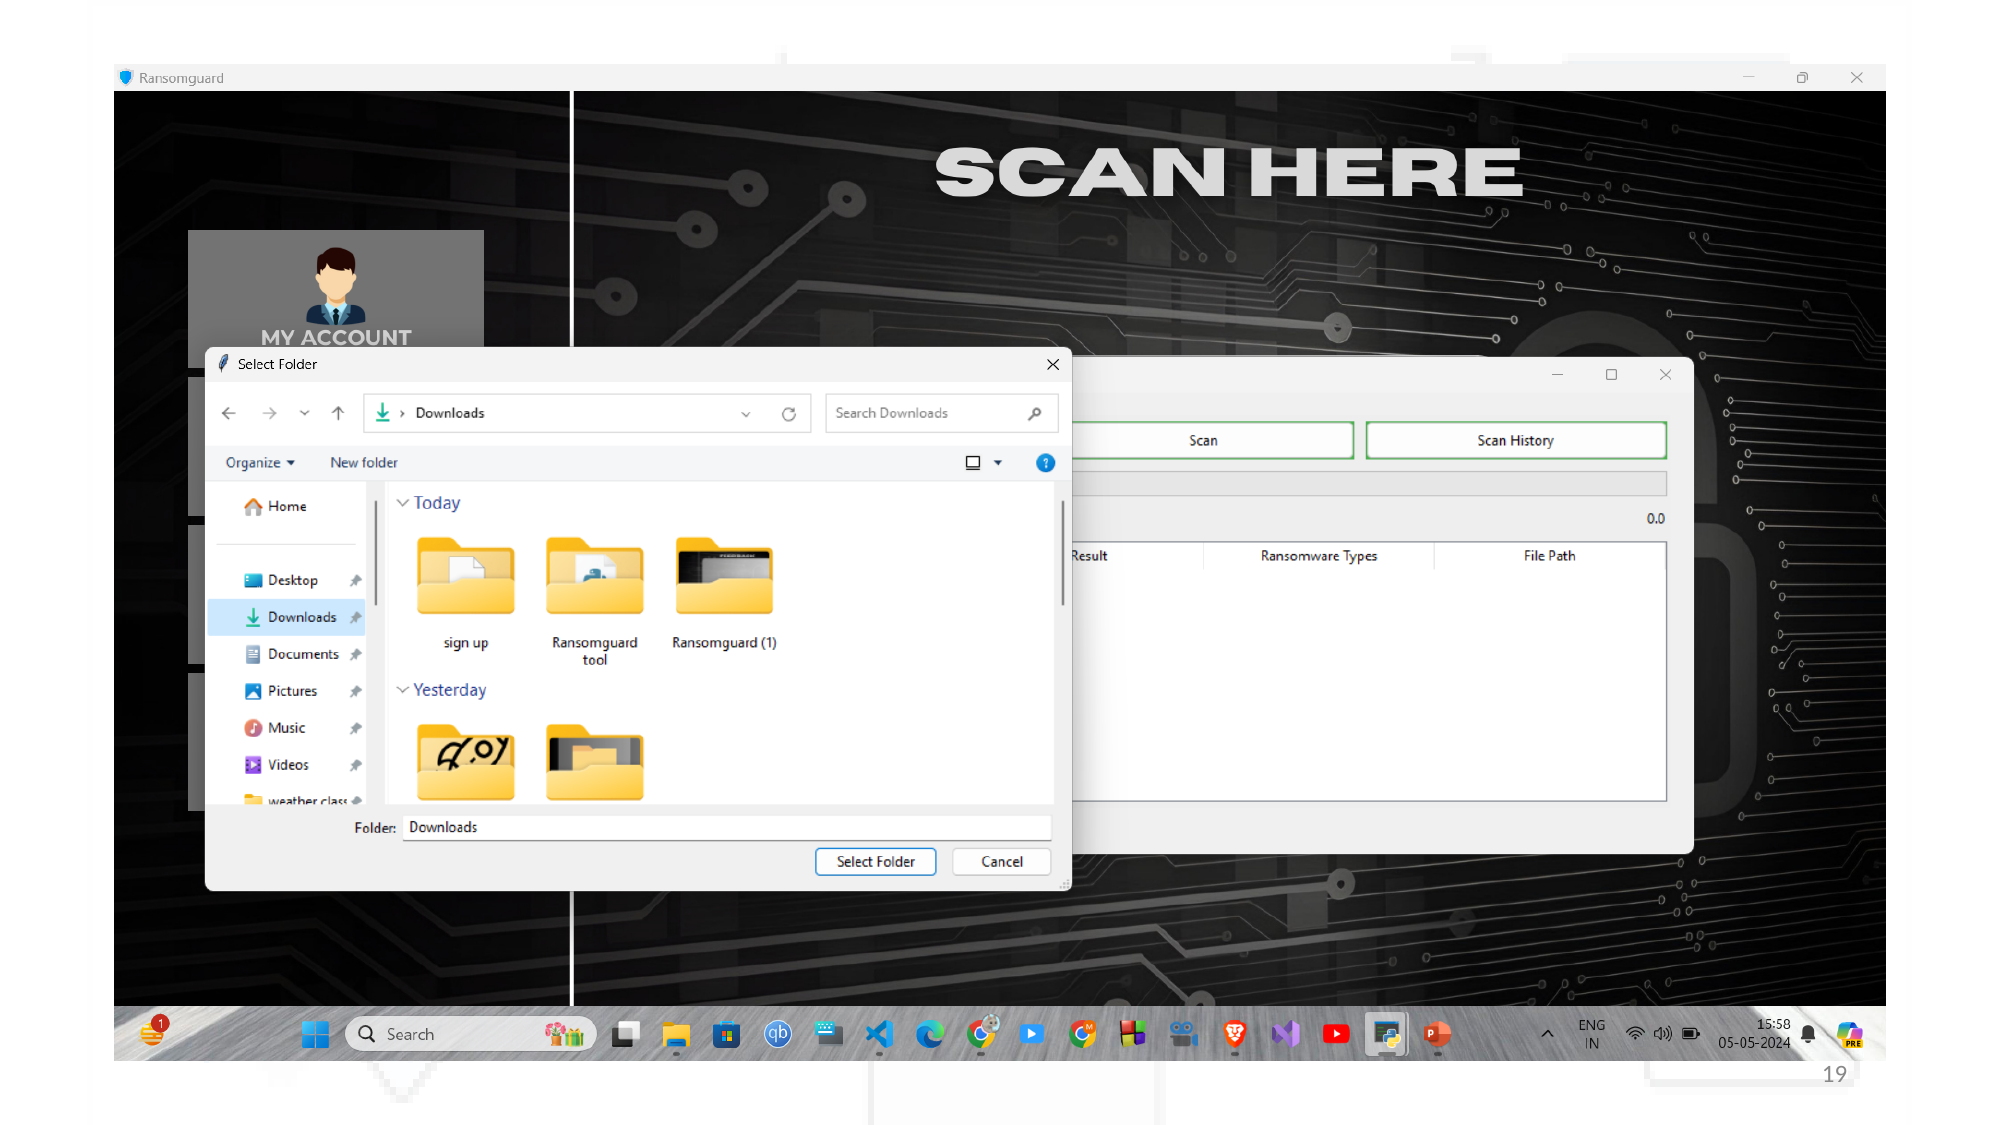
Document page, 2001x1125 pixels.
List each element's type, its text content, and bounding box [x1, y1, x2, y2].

slide_number 19 [1412, 1069, 1863, 1103]
picture [113, 63, 1886, 1062]
